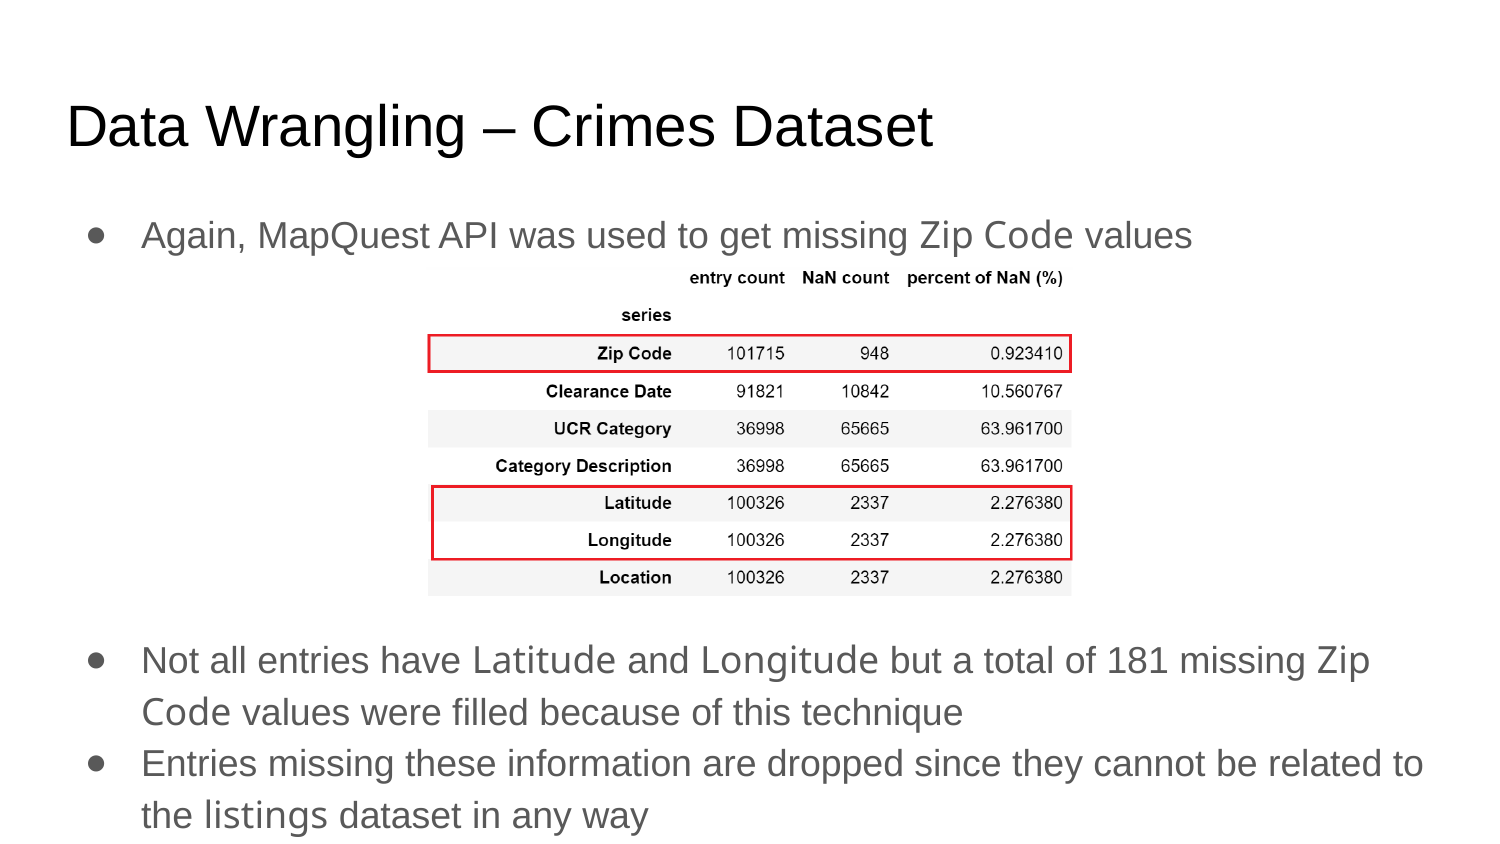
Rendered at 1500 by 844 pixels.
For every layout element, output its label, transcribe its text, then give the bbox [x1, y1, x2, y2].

title Data Wrangling – Crimes Dataset [51, 72, 1449, 167]
list Again, MapQuest API was used to get missing Zip Code values Not all entries have Latitude and Longitude but a total of 181 missing Zip Code values were filled because of this technique Entries missing these information are dropped since they cannot be related to the listings dataset in any way [51, 189, 1449, 750]
picture [426, 267, 1074, 600]
